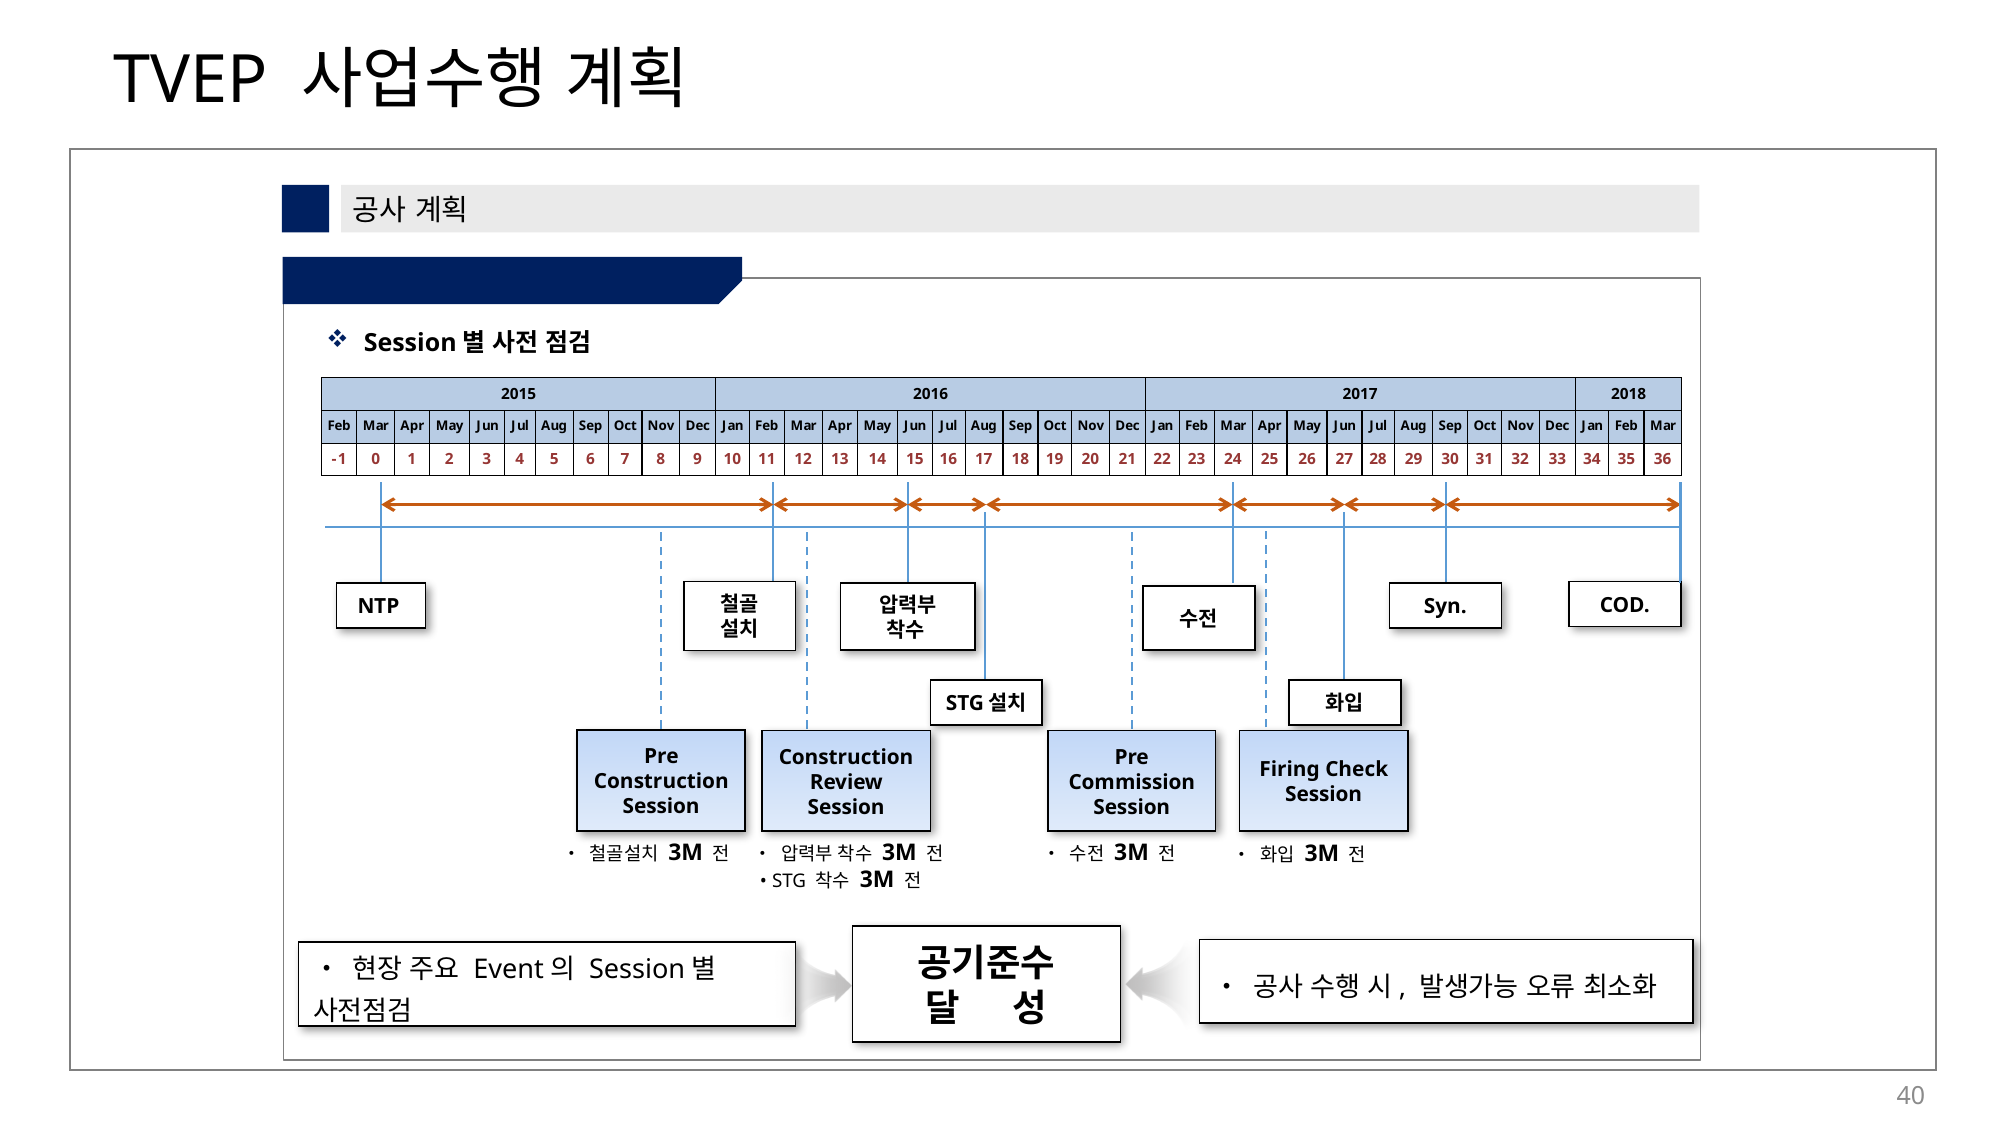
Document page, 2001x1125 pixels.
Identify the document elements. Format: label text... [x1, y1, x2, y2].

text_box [291, 358, 1694, 1043]
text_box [281, 184, 1700, 233]
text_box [282, 255, 808, 305]
slide_number 40 [1867, 1070, 1955, 1123]
text_box Session별 사전 점검 [311, 318, 1306, 358]
text_box [283, 278, 1701, 1061]
